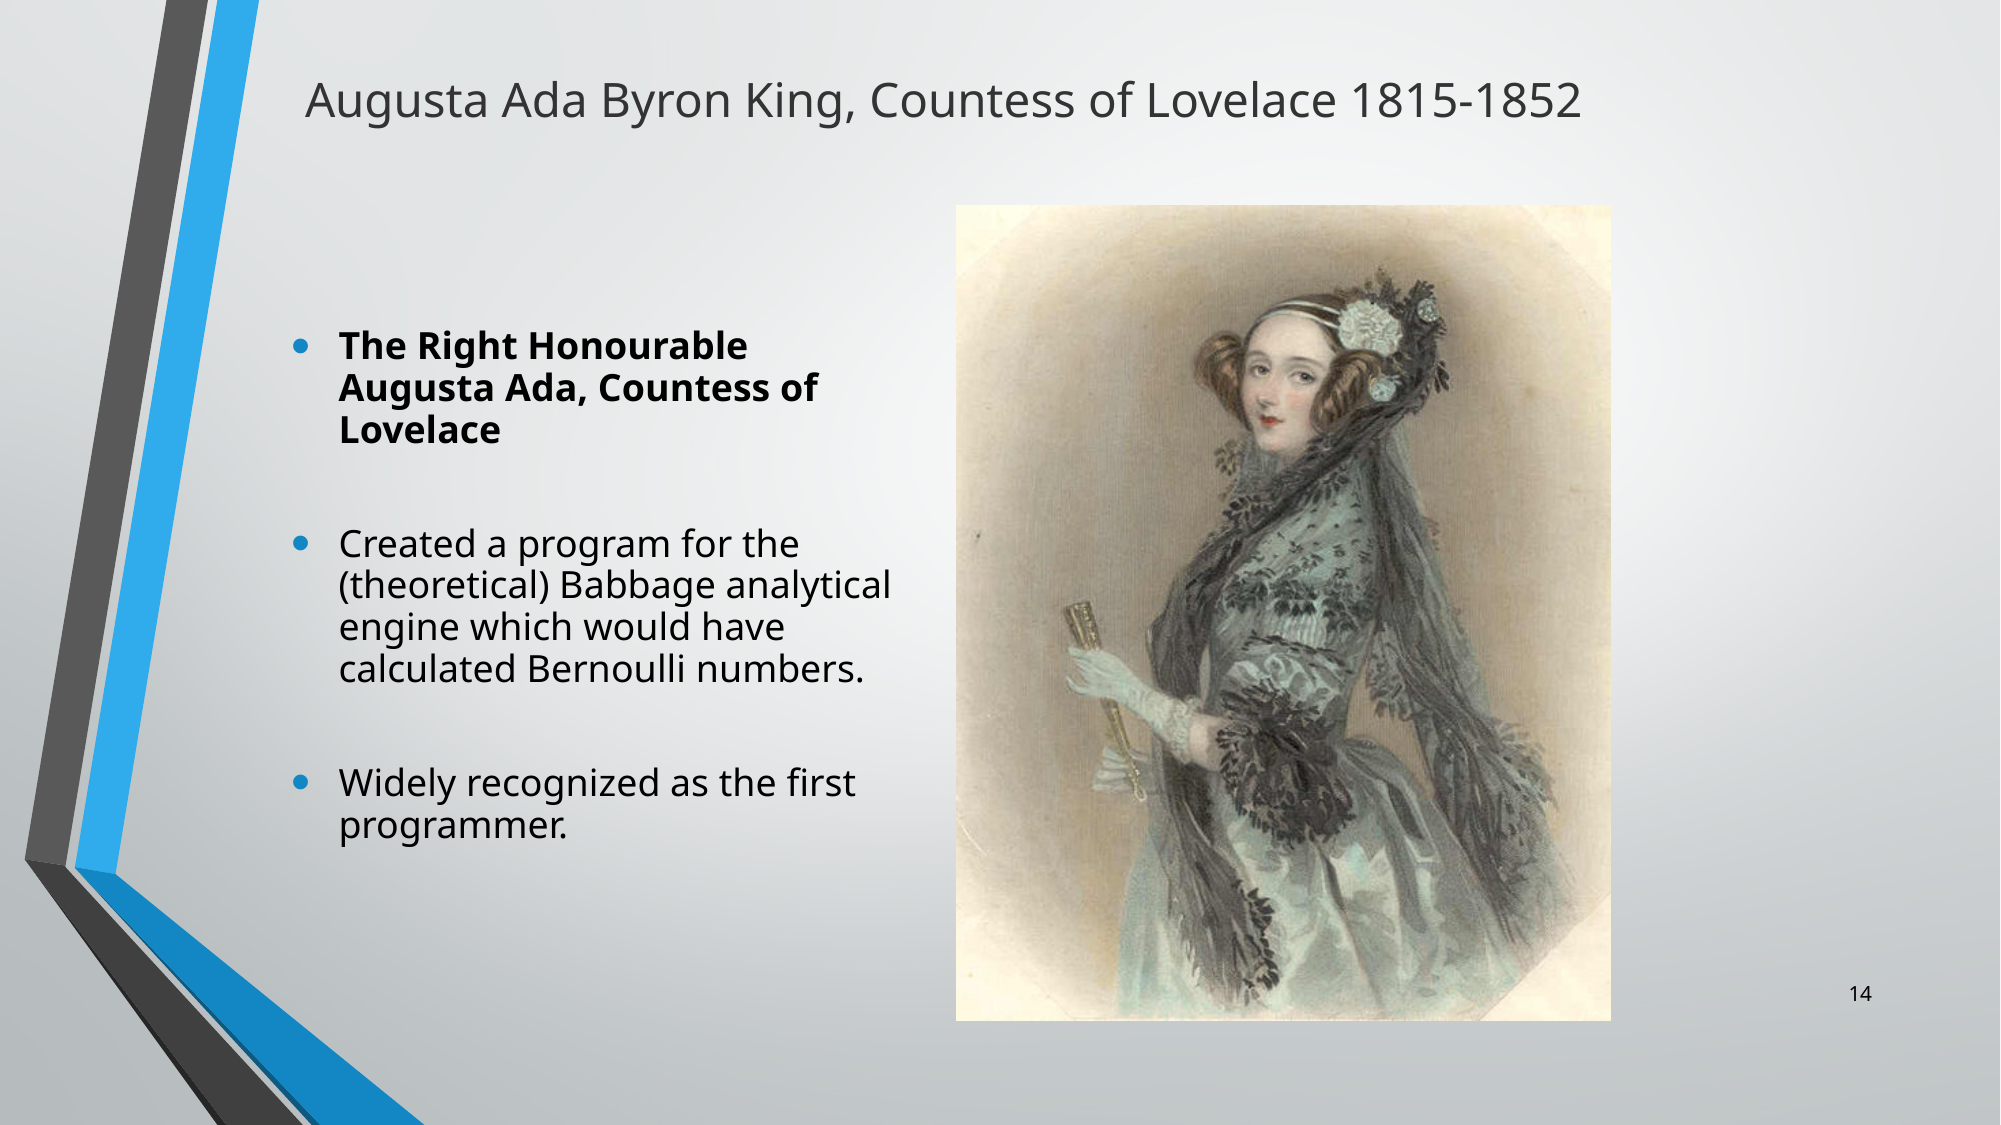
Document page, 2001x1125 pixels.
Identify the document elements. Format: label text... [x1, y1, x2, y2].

picture [956, 205, 1611, 1021]
list The Right Honourable Augusta Ada, Countess of Lovelace Created a program for the (theoretical) Babbage analytical engine which would have calculated Bernoulli numbers. Widely recognized as the first programmer. [276, 214, 929, 1073]
title Augusta Ada Byron King, Countess of Lovelace 1815-1852 [276, 44, 1613, 158]
slide_number 14 [1796, 965, 1887, 1025]
